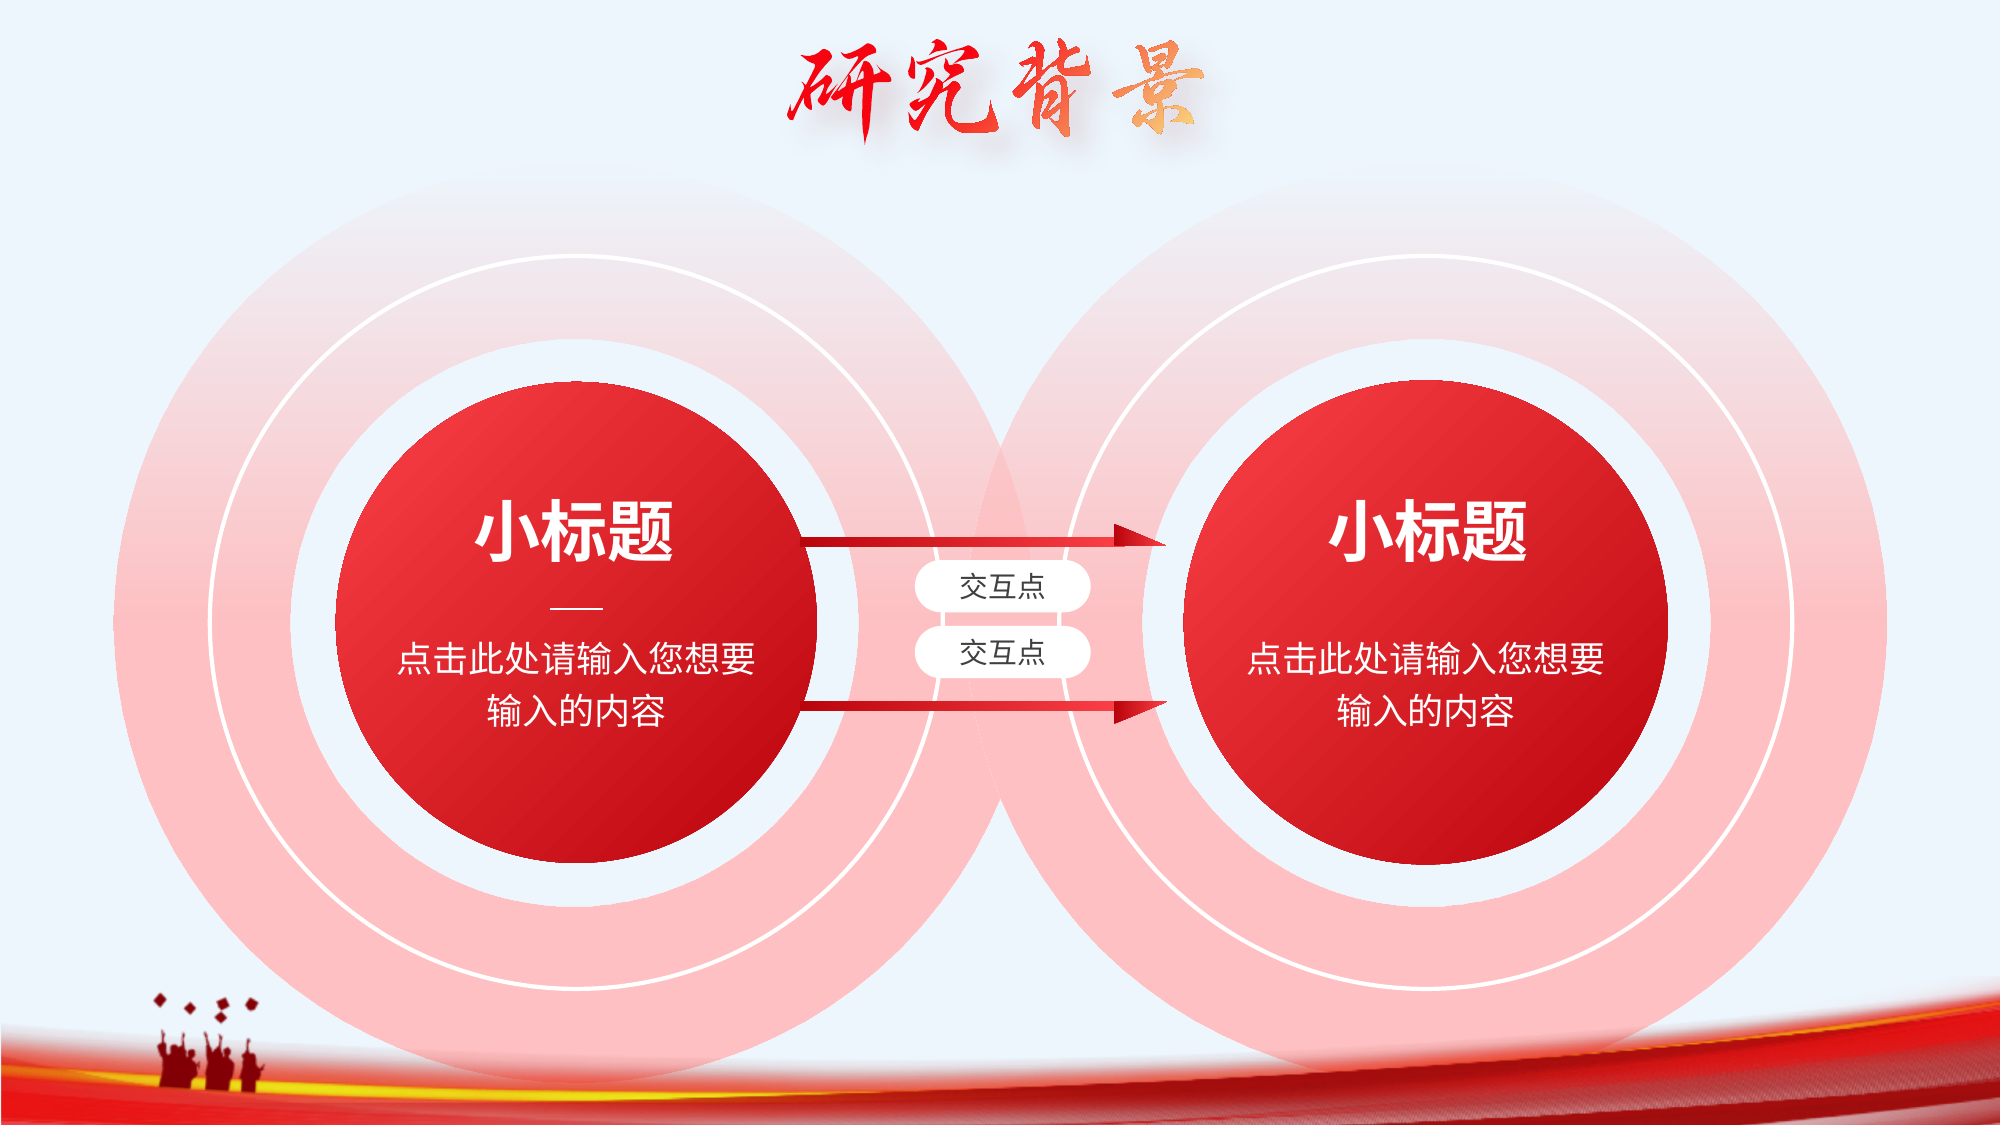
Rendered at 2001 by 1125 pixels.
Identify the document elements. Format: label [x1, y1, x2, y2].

picture [0, 974, 2000, 1125]
text_box [653, 37, 1347, 146]
text_box [113, 161, 1887, 974]
